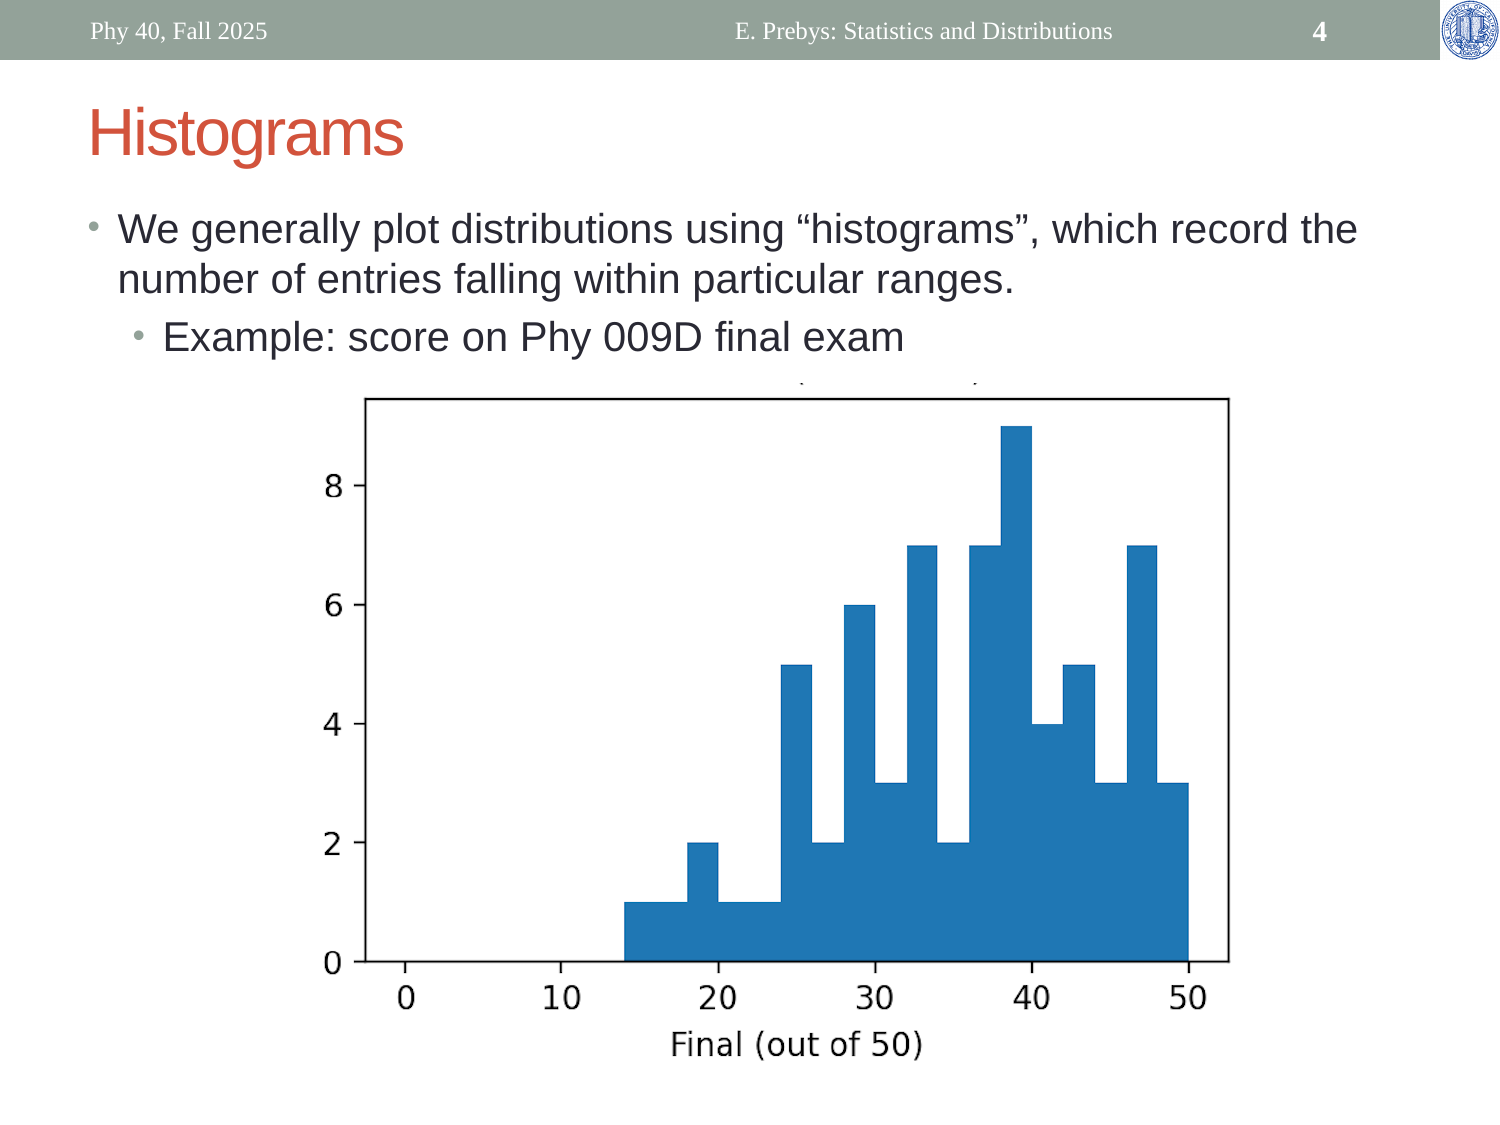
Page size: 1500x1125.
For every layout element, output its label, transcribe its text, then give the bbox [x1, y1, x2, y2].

picture [313, 383, 1246, 1067]
footer E. Prebys: Statistics and Distributions [562, 3, 1286, 57]
picture [1440, 0, 1500, 61]
title Histograms [72, 77, 1423, 181]
list We generally plot distributions using “histograms”, which record the number of entries falling within particular ranges. Example: score on Phy 009D final exam [72, 193, 1423, 1087]
slide_number 4 [1297, 3, 1425, 57]
slide_number Phy 40, Fall 2025 [75, 3, 550, 57]
